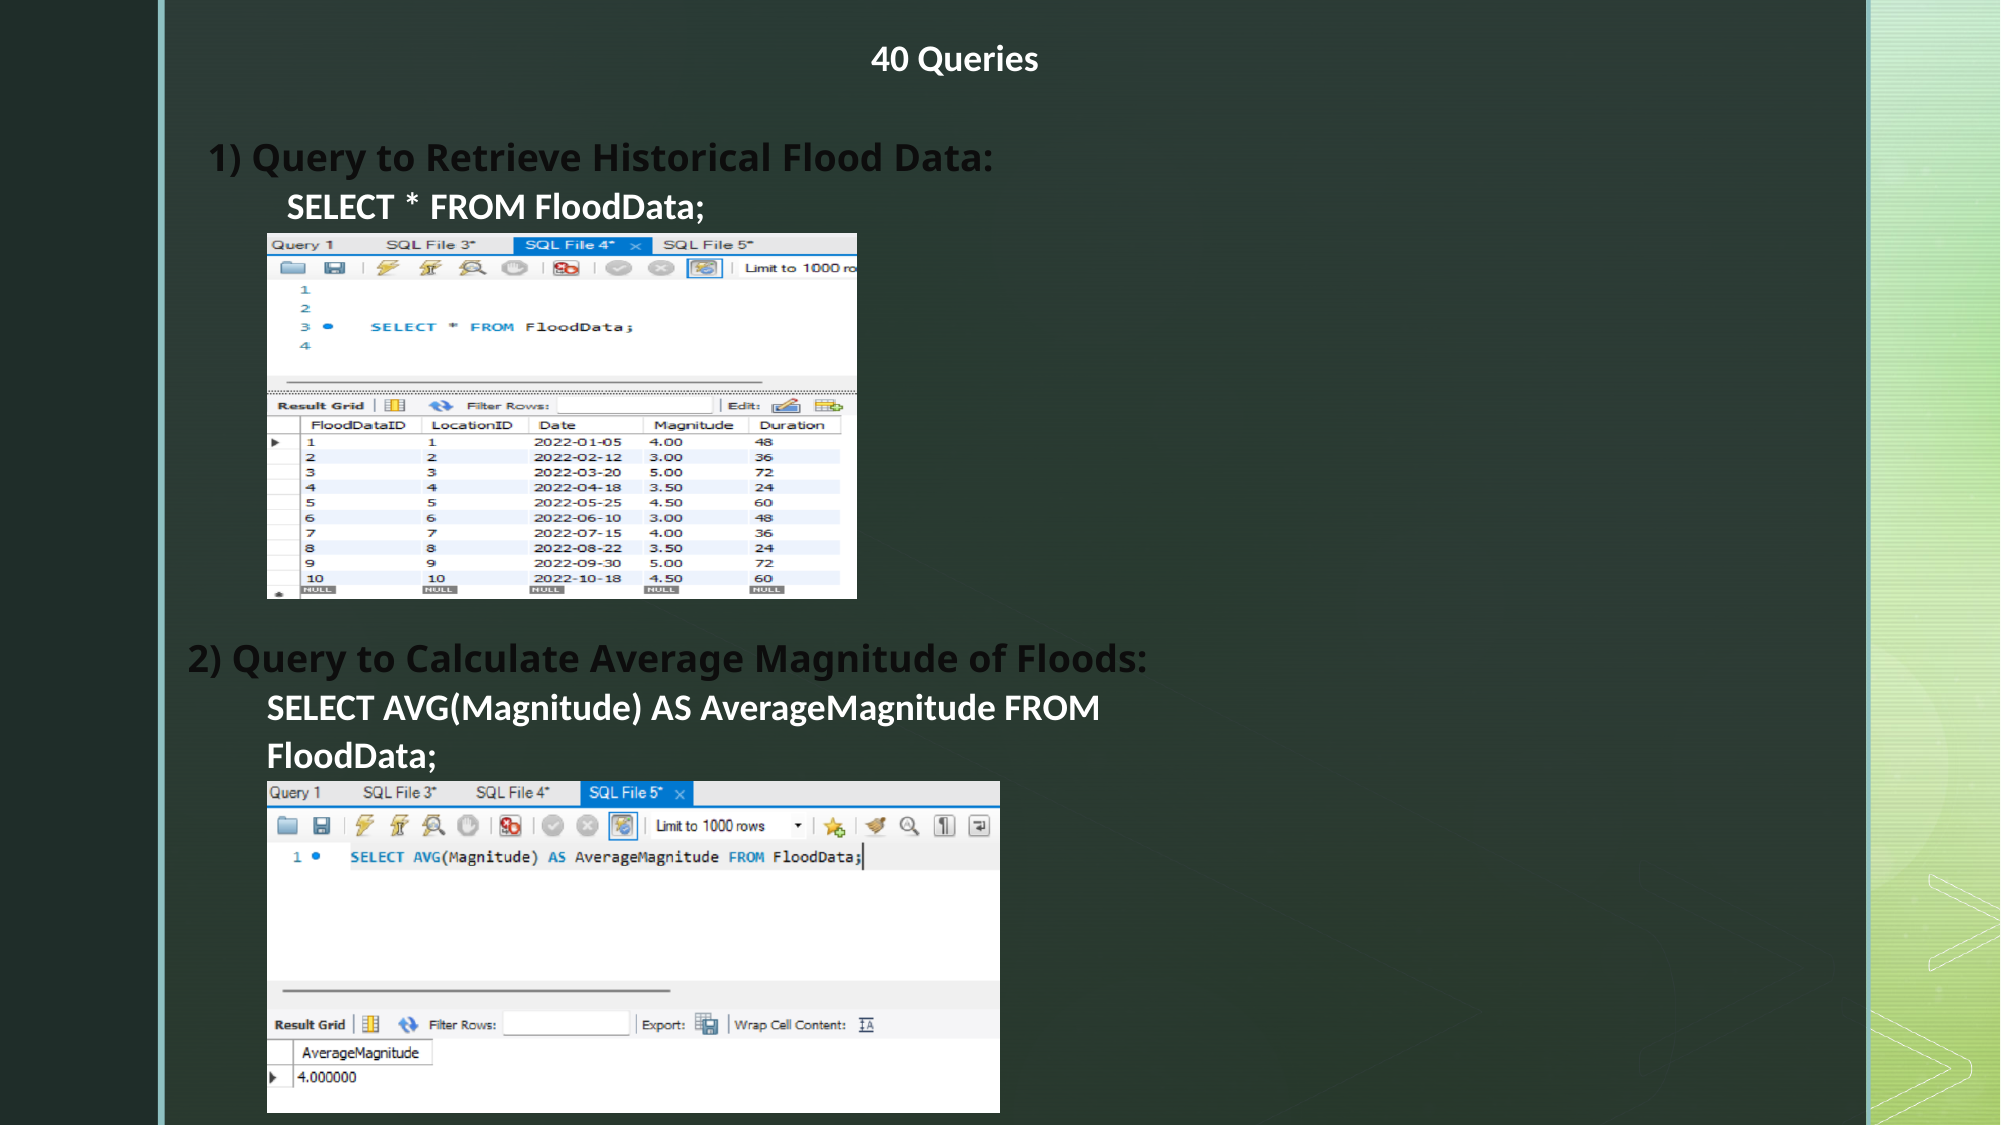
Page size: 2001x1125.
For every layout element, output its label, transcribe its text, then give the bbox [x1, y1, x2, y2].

picture [267, 233, 857, 599]
text_box 2) Query to Calculate Average Magnitude of Floods: SELECT AVG(Magnitude) AS AverageMagnitude FROM FloodData; [172, 624, 1173, 832]
picture [1871, 0, 2001, 1125]
text_box 40 Queries [856, 26, 1857, 87]
picture [267, 780, 1001, 1113]
text_box 1) Query to Retrieve Historical Flood Data: SELECT * FROM FloodData; [192, 123, 1193, 235]
